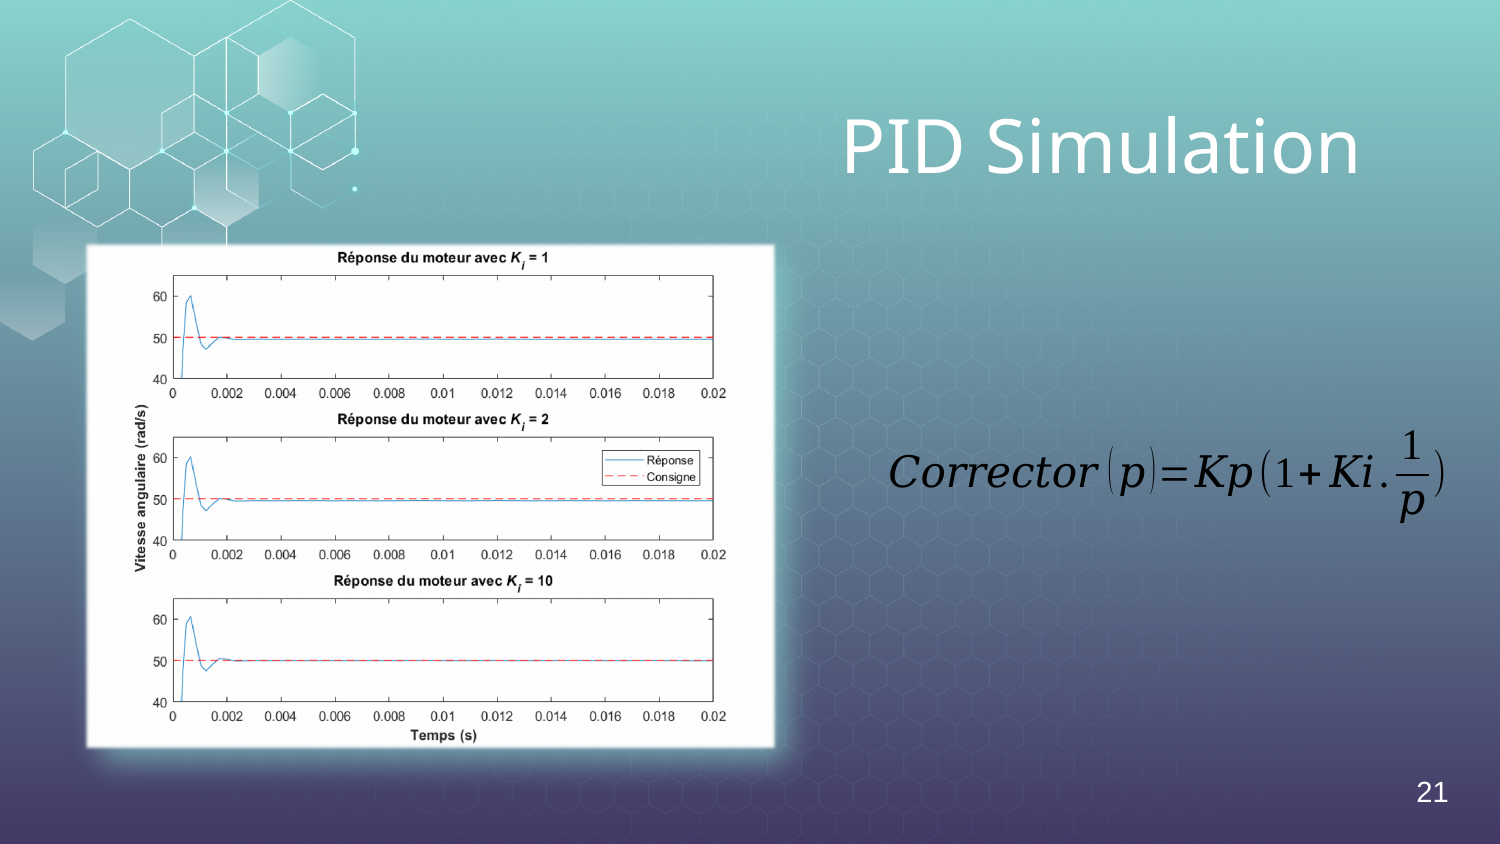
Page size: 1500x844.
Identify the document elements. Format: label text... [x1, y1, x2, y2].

title PID Simulation [0, 83, 1378, 194]
text_box 21 [1381, 765, 1484, 816]
picture [0, 0, 1398, 844]
